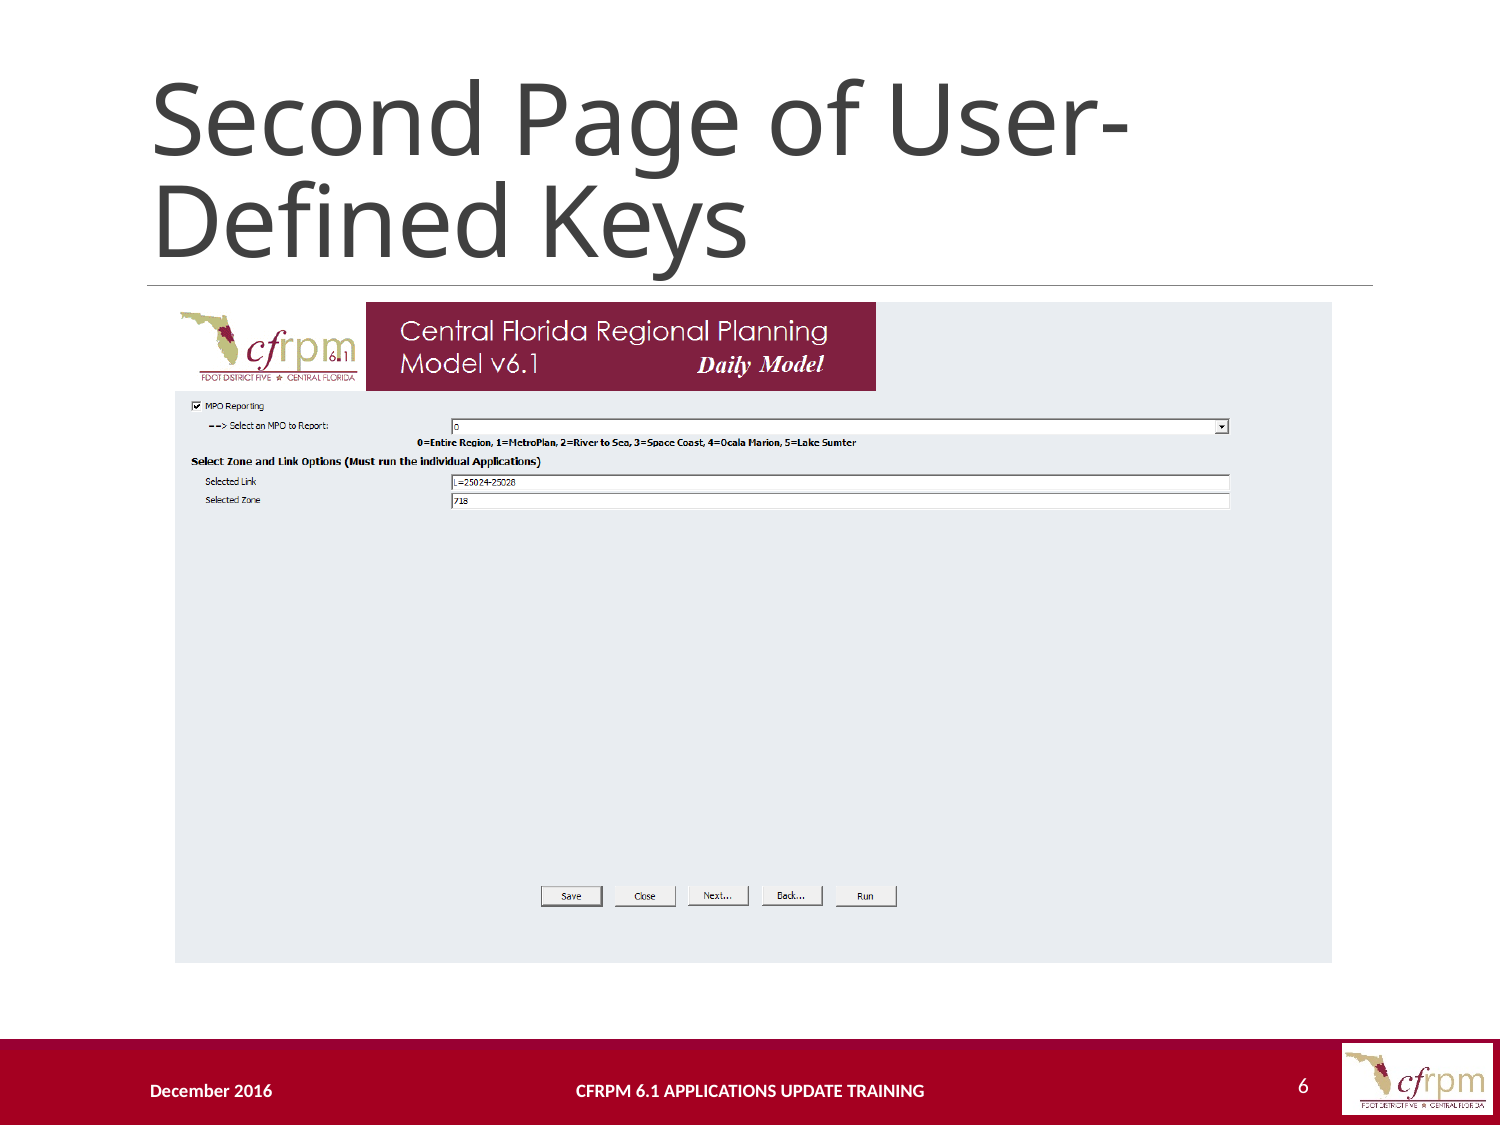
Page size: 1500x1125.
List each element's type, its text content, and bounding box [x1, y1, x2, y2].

picture [1342, 1043, 1493, 1115]
title Second Page of User-Defined Keys [135, 47, 1373, 285]
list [174, 302, 1333, 964]
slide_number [135, 1059, 440, 1120]
footer CFRPM 6.1 Applications Update Training [453, 1059, 1047, 1120]
slide_number 6 [1162, 1055, 1324, 1115]
